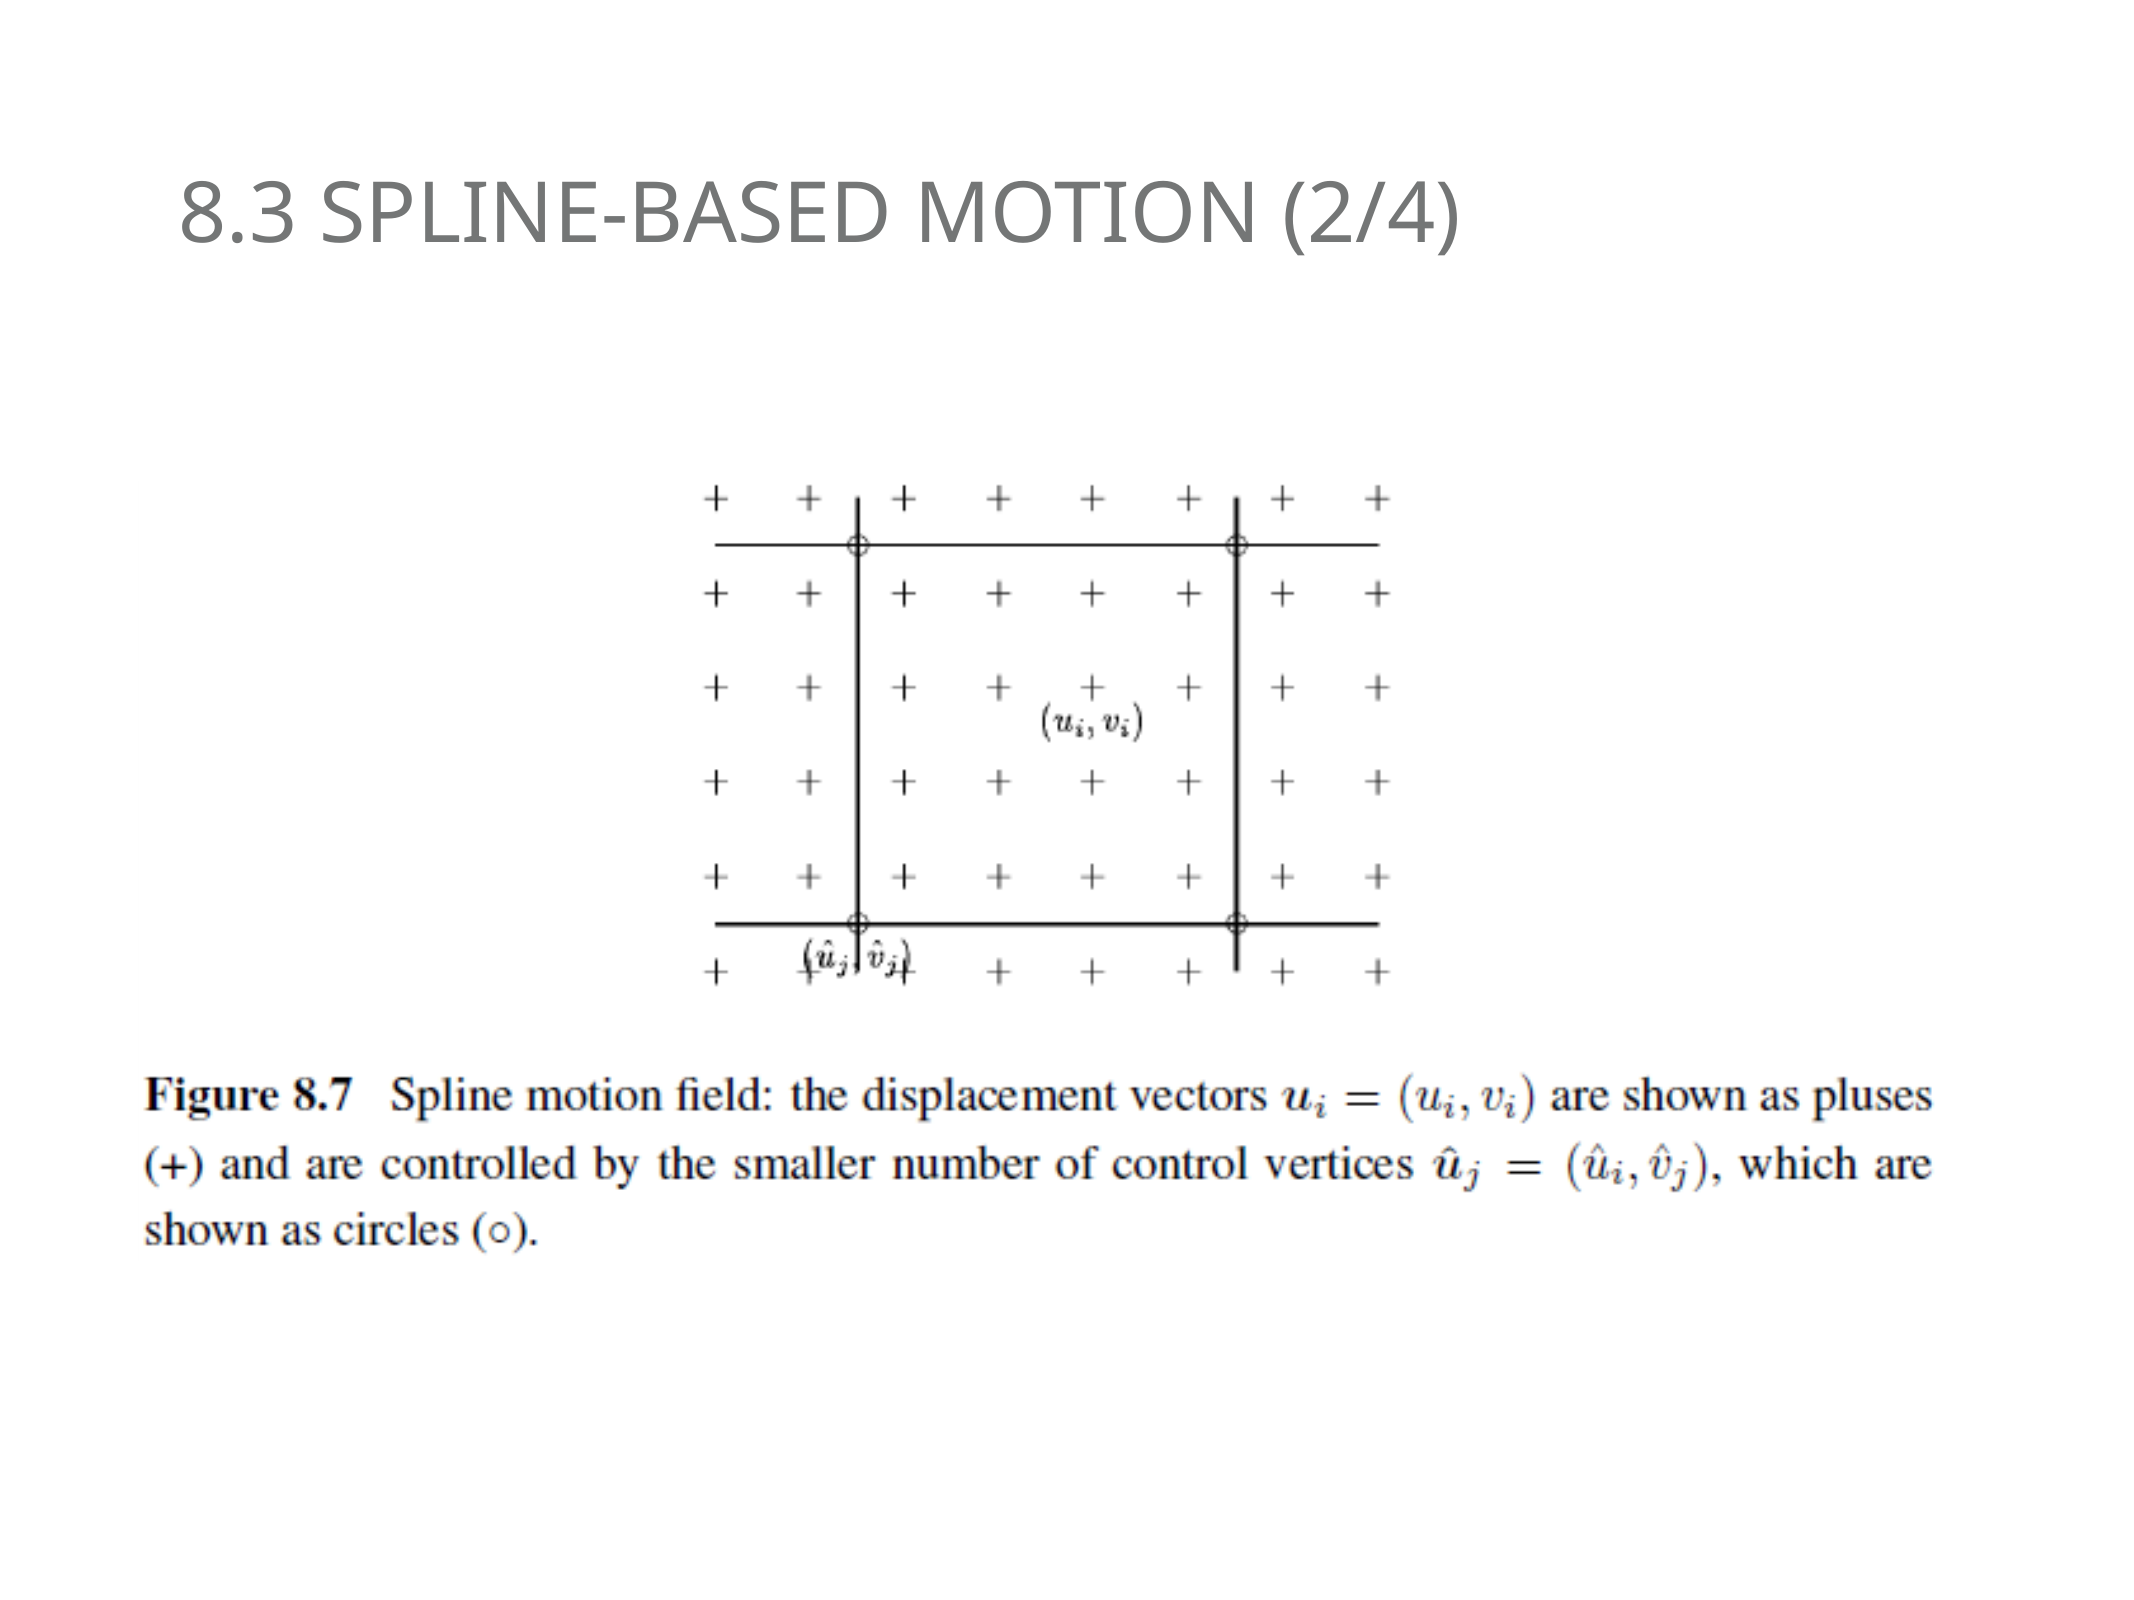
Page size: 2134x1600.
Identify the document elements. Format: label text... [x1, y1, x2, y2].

picture [137, 481, 1937, 1261]
title 8.3 Spline-based Motion (2/4) [170, 54, 1501, 268]
